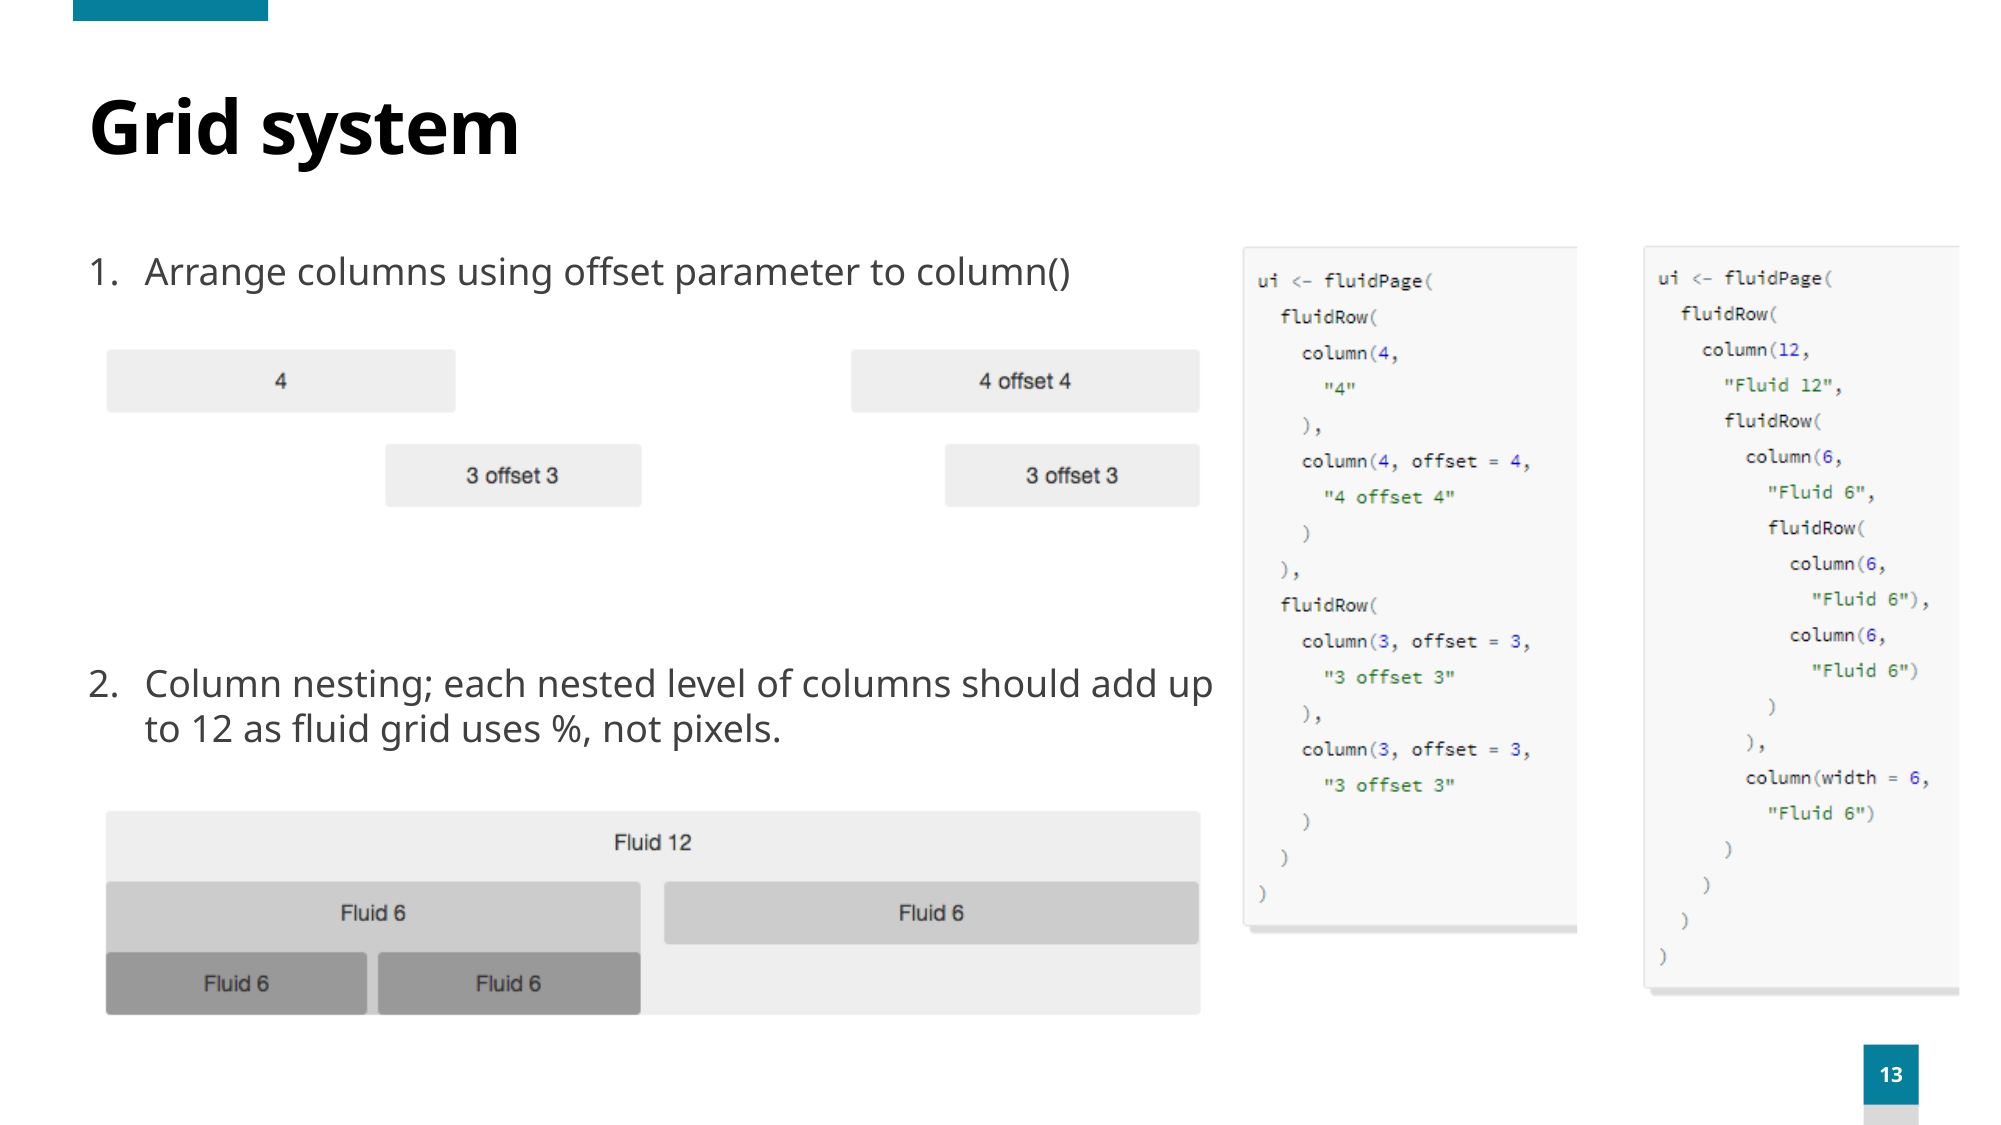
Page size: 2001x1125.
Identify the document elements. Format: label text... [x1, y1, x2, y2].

picture [1239, 239, 1578, 936]
title Grid system [73, 82, 1907, 179]
list Arrange columns using offset parameter to column() Column nesting; each nested level of columns should add up to 12 as fluid grid uses %, not pixels. [73, 239, 1261, 1023]
picture [104, 345, 1208, 512]
picture [1625, 239, 1960, 1006]
picture [100, 805, 1207, 1023]
